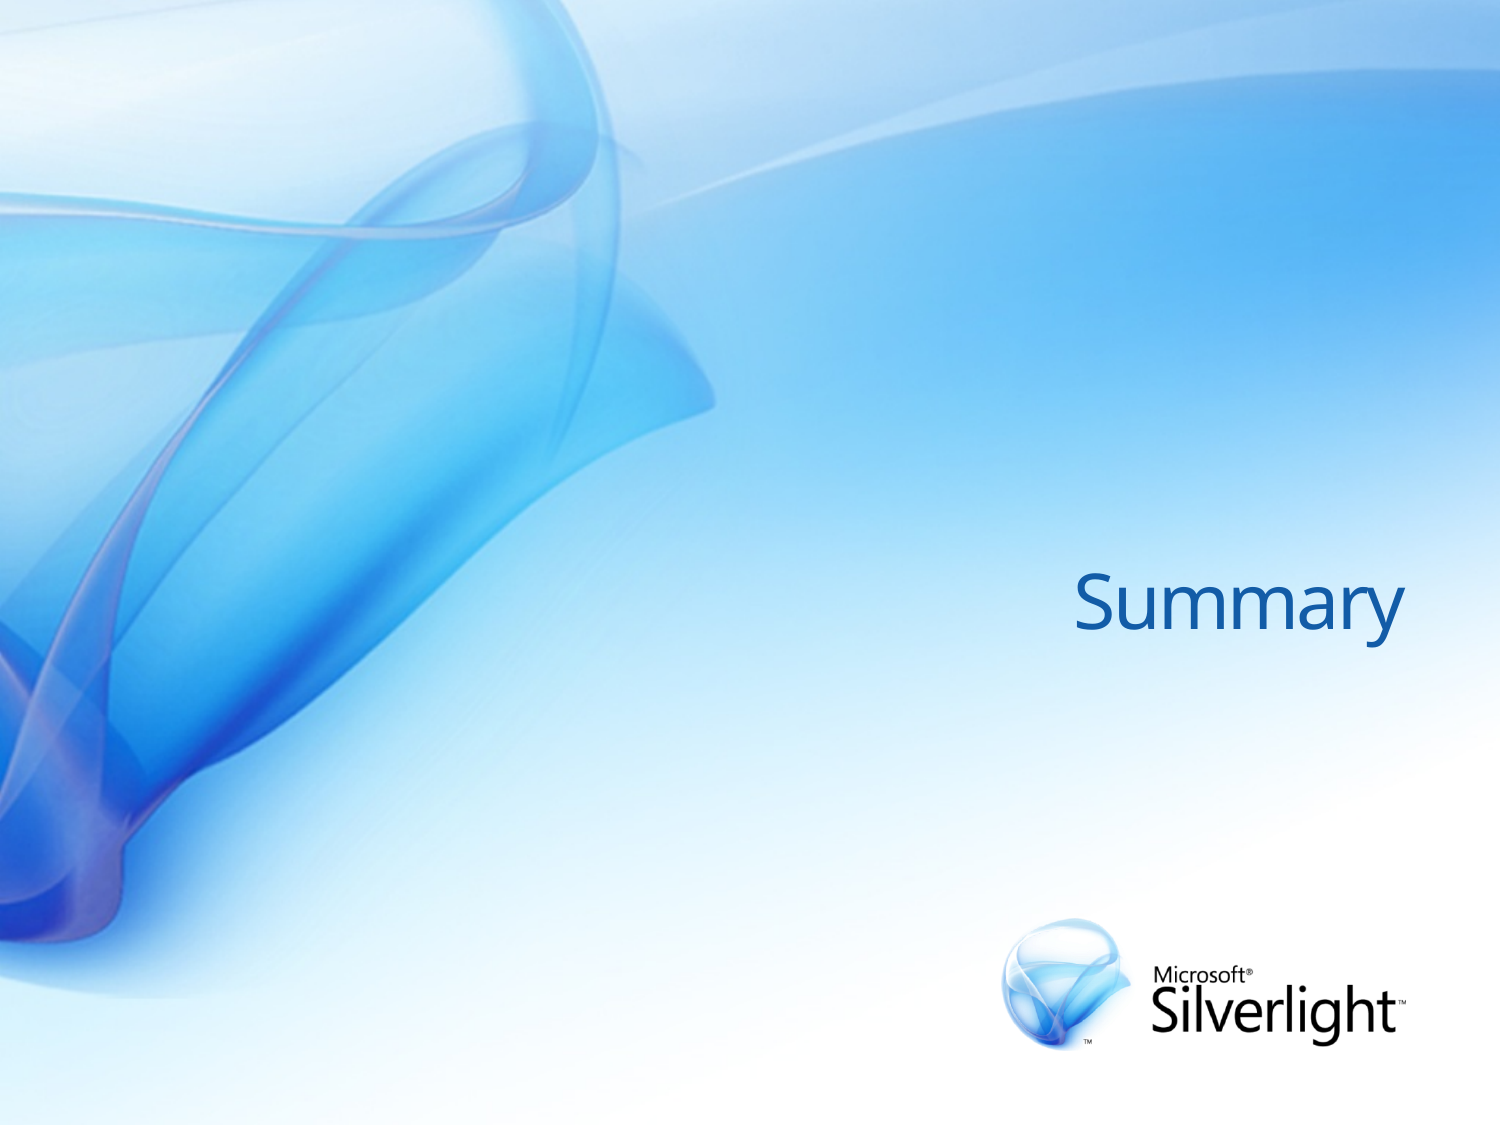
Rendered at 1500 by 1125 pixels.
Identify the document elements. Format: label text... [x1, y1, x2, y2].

picture [0, 0, 1500, 1125]
title Summary [88, 562, 1406, 647]
